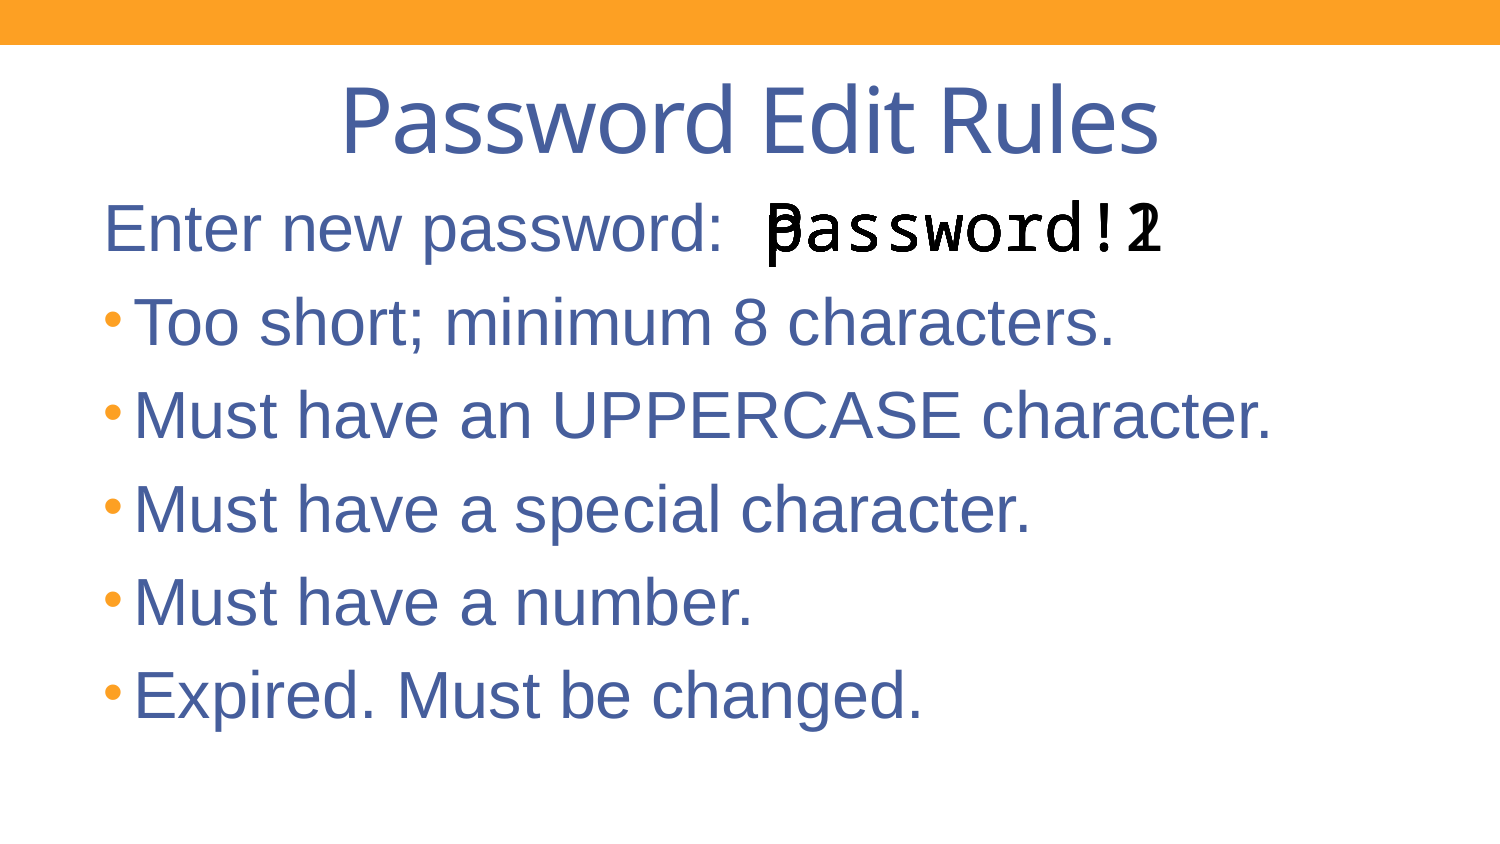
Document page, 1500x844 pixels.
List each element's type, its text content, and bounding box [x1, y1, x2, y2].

list Enter new password: Too short; minimum 8 characters. Must have an UPPERCASE character. Must have a special character. Must have a number. Expired. Must be changed. [88, 178, 1486, 824]
text_box Password!2 [749, 177, 1329, 273]
title Password Edit Rules [0, 55, 1500, 178]
